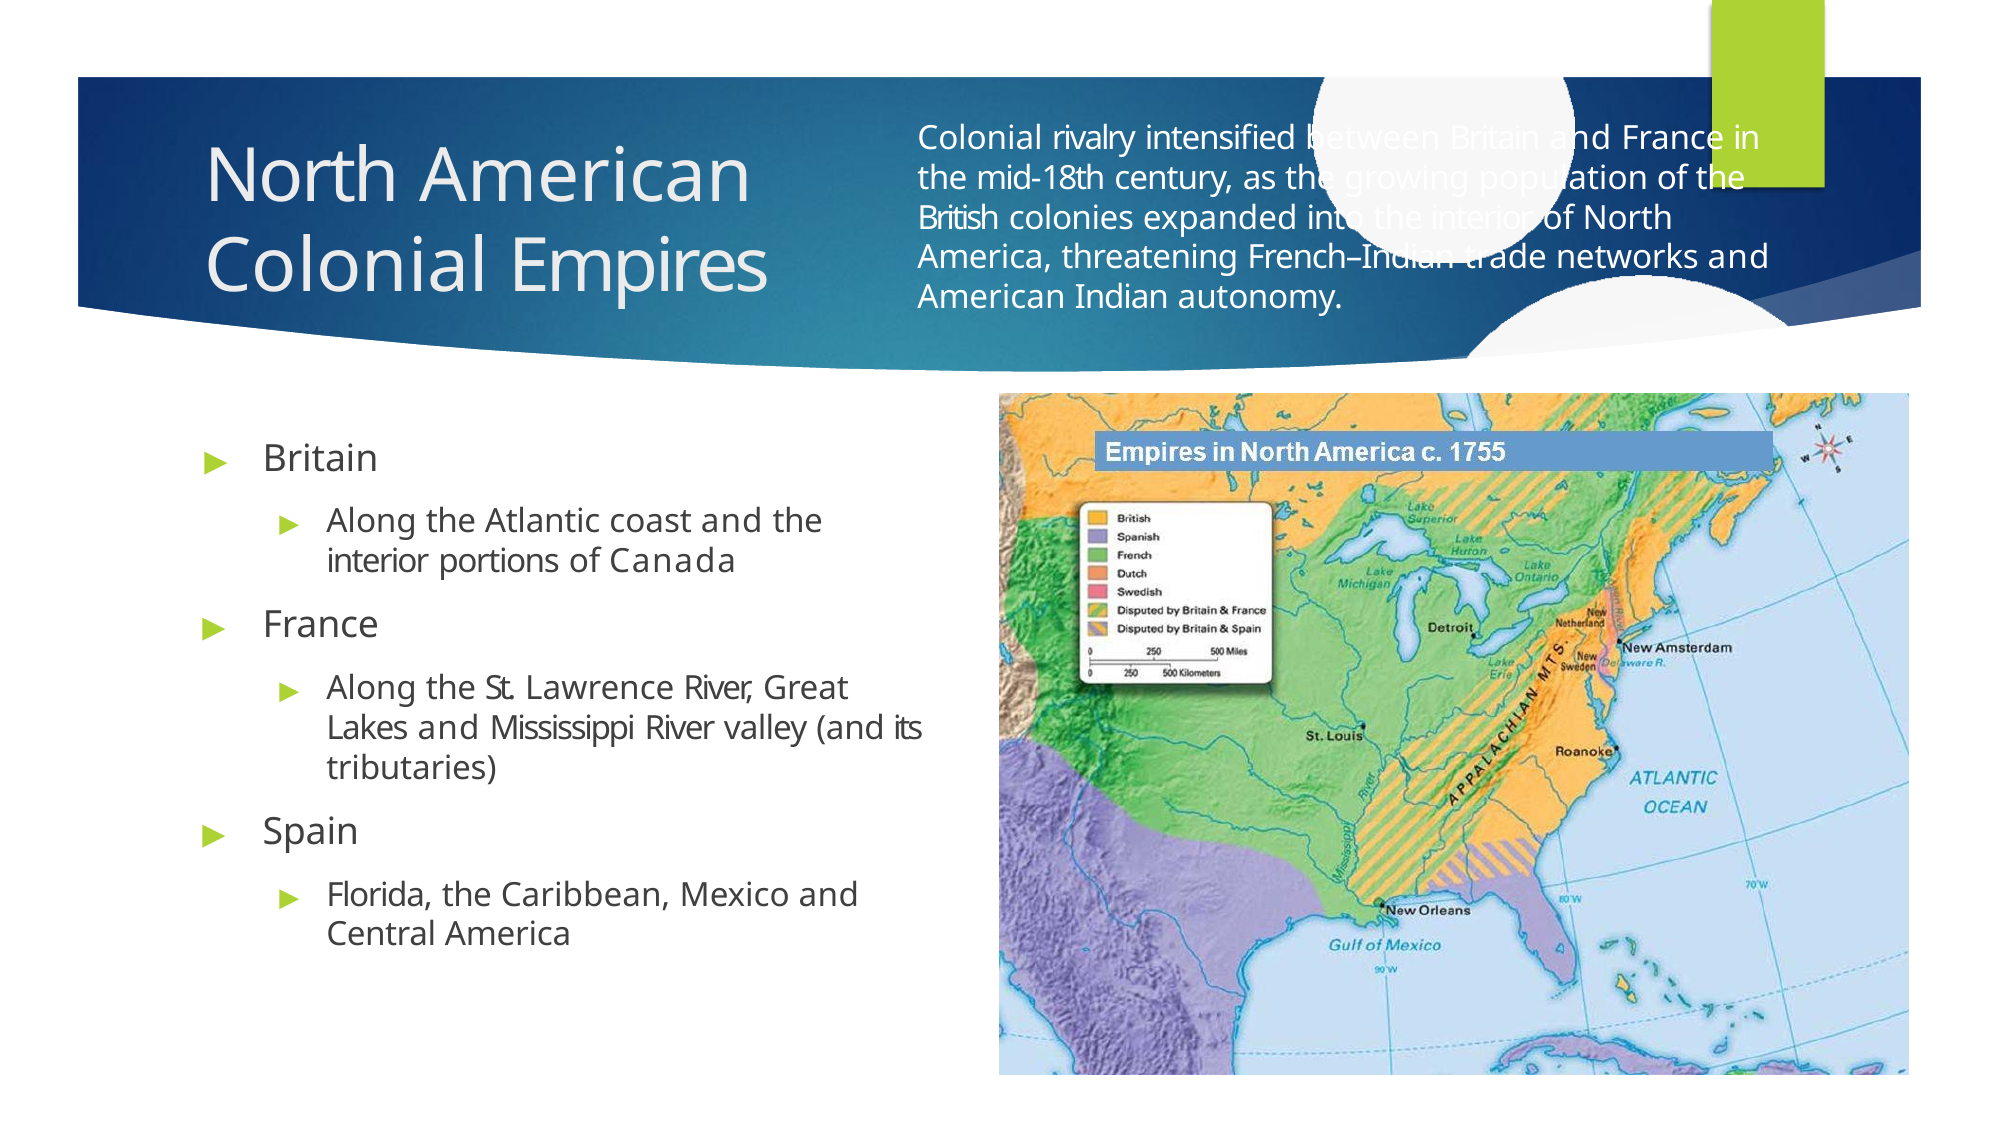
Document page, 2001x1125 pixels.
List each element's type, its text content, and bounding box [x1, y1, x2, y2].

picture [1786, 0, 1920, 290]
text_box Colonial rivalry intensified between Britain and France in the mid-18th century, as the growing population of the British colonies expanded into the interior of North America, threatening French–Indian trade networks and American Indian autonomy. [915, 113, 1786, 316]
title North American Colonial Empires [202, 123, 807, 314]
picture [79, 0, 1712, 371]
picture [999, 393, 1909, 1075]
text_box ▶ Britain ▶ Along the Atlantic coast and the interior portions of Canada ▶ France ▶ Along the St. Lawrence River, Great Lakes and Mississippi River valley (and its tributaries) ▶ Spain ▶ Florida, the Caribbean, Mexico and Central America [202, 408, 935, 953]
